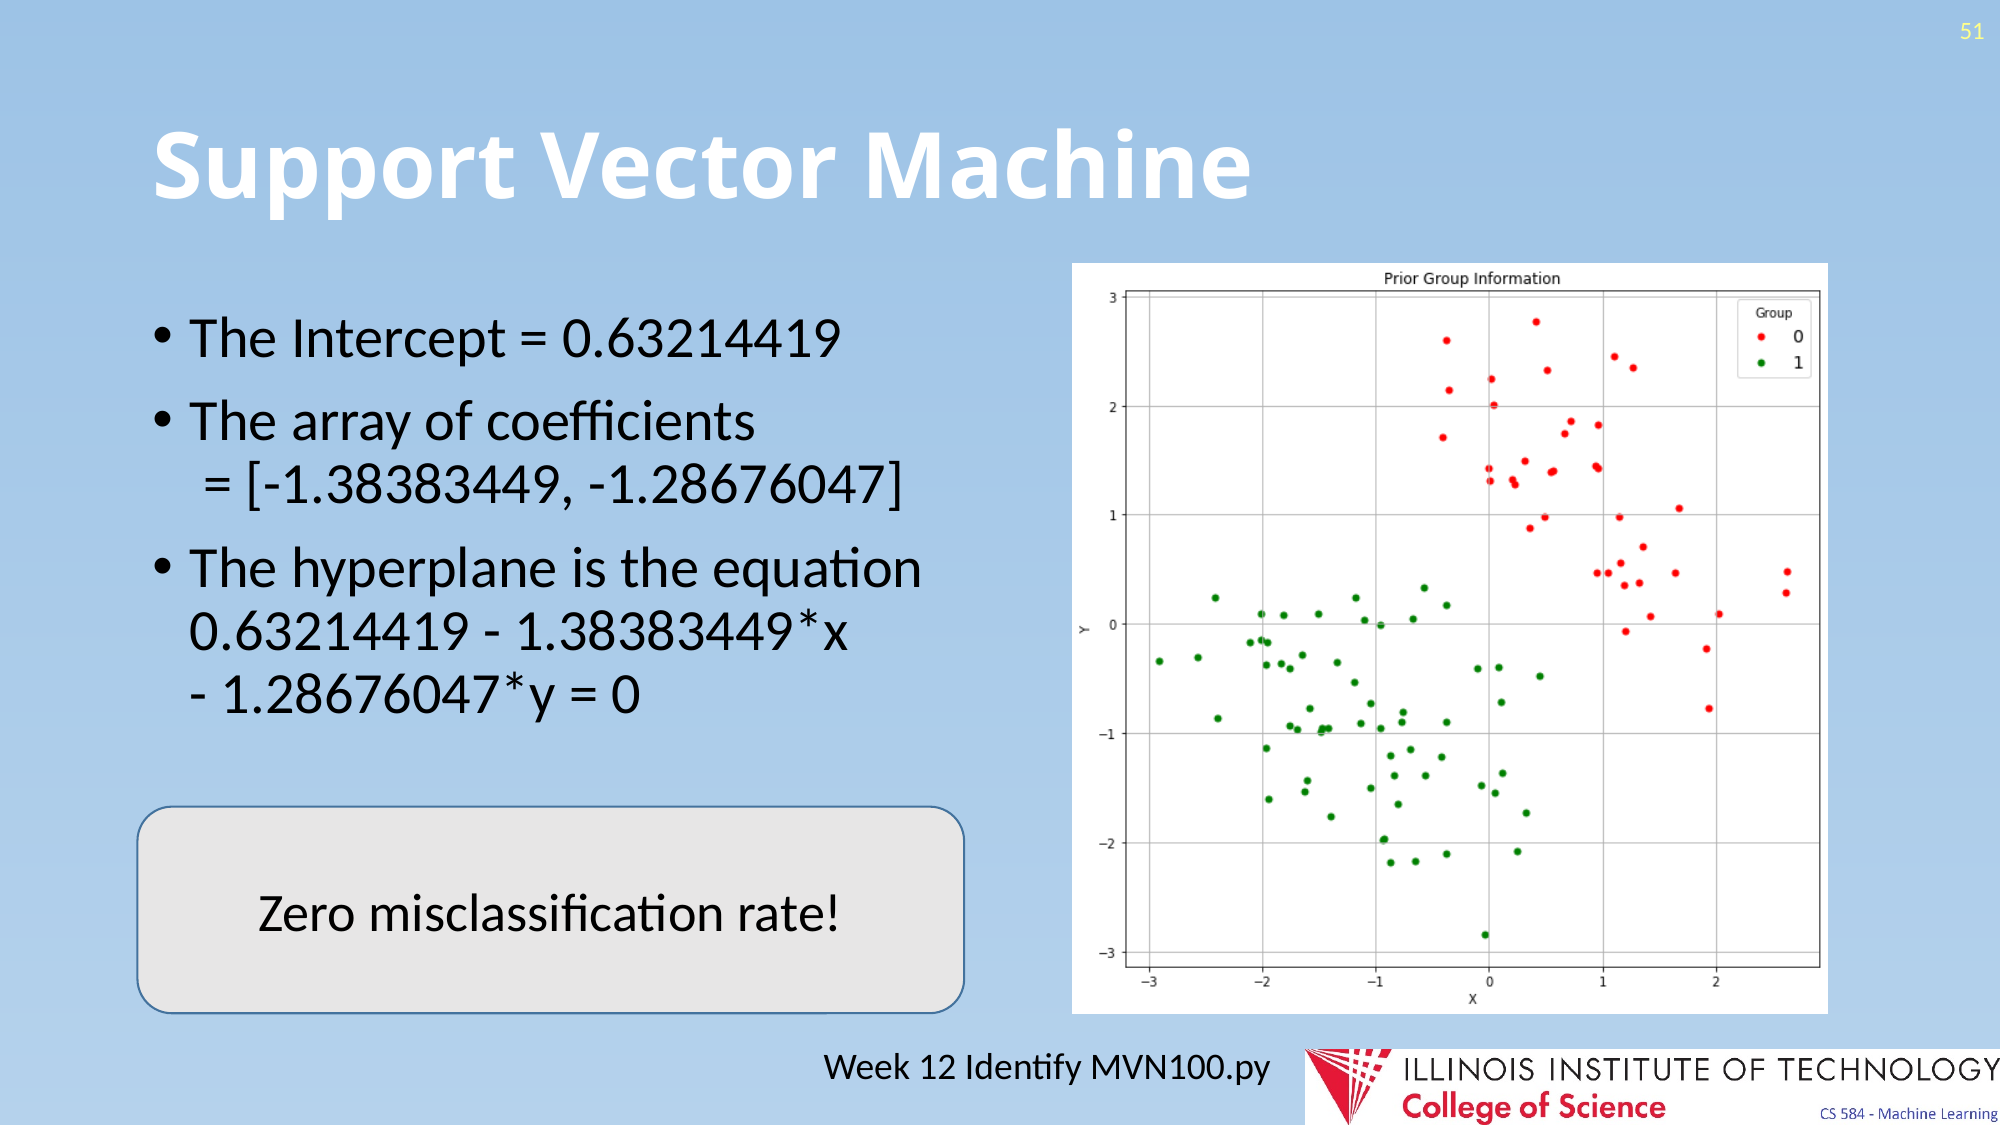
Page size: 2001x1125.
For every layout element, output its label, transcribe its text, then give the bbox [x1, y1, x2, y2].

text_box Week 12 Identify MVN100.py [808, 1034, 1286, 1095]
slide_number 51 [1550, 0, 2000, 60]
text_box Zero misclassification rate! [136, 805, 966, 1015]
title Support Vector Machine [137, 59, 1863, 278]
picture [1305, 1049, 2000, 1125]
picture [1072, 263, 1828, 1014]
